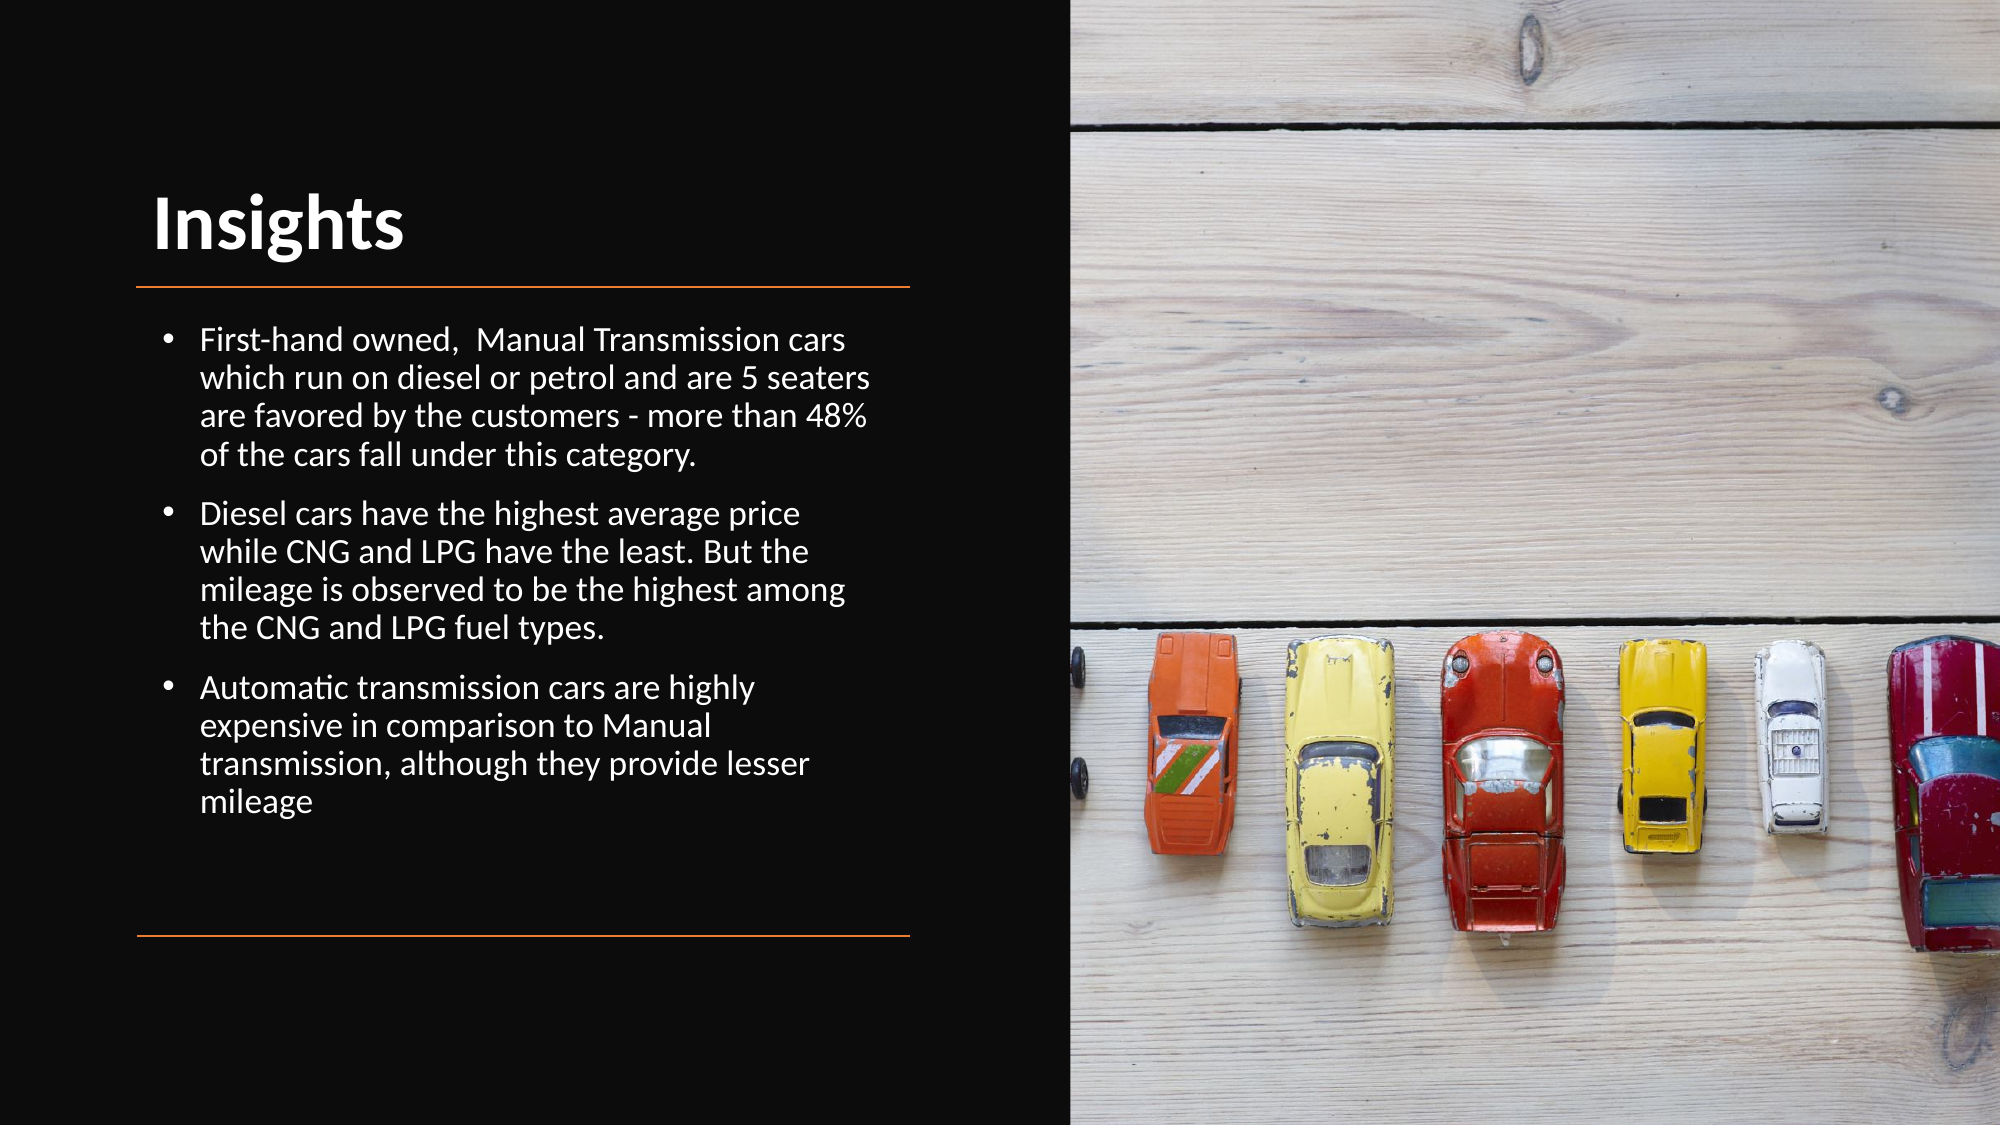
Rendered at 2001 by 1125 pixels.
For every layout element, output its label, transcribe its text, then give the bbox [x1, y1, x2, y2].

picture [1070, 0, 2000, 1125]
list First-hand owned, Manual Transmission cars which run on diesel or petrol and are 5 seaters are favored by the customers - more than 48% of the cars fall under this category. Diesel cars have the highest average price while CNG and LPG have the least. But the mileage is observed to be the highest among the CNG and LPG fuel types. Automatic transmission cars are highly expensive in comparison to Manual transmission, although they provide lesser mileage [147, 313, 900, 912]
title Insights [137, 73, 910, 275]
text_box [0, 0, 1068, 1125]
